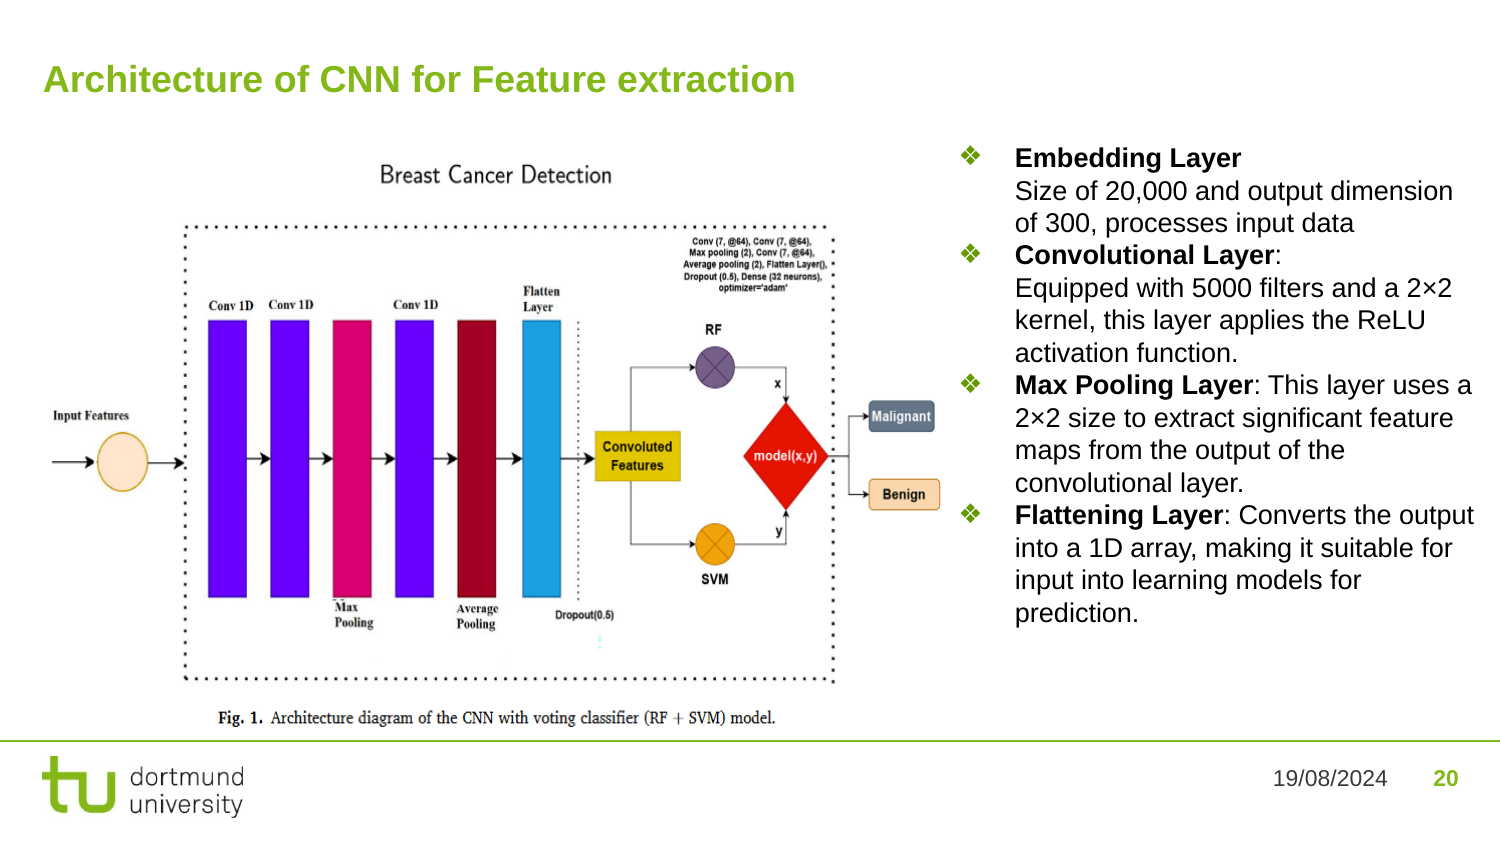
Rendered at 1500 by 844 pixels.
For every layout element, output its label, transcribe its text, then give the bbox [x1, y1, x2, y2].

slide_number ‹#› [1395, 760, 1459, 795]
picture [42, 756, 243, 818]
picture [24, 157, 944, 734]
list Architecture of CNN for Feature extraction [42, 54, 1458, 128]
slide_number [1239, 763, 1388, 809]
text_box Embedding Layer Size of 20,000 and output dimension of 300, processes input data Convolutional Layer: Equipped with 5000 filters and a 2×2 kernel, this layer applies the ReLU activation function. Max Pooling Layer: This layer uses a 2×2 size to extract significant feature maps from the output of the convolutional layer. Flattening Layer: Converts the output into a 1D array, making it suitable for input into learning models for prediction. [925, 92, 1491, 689]
